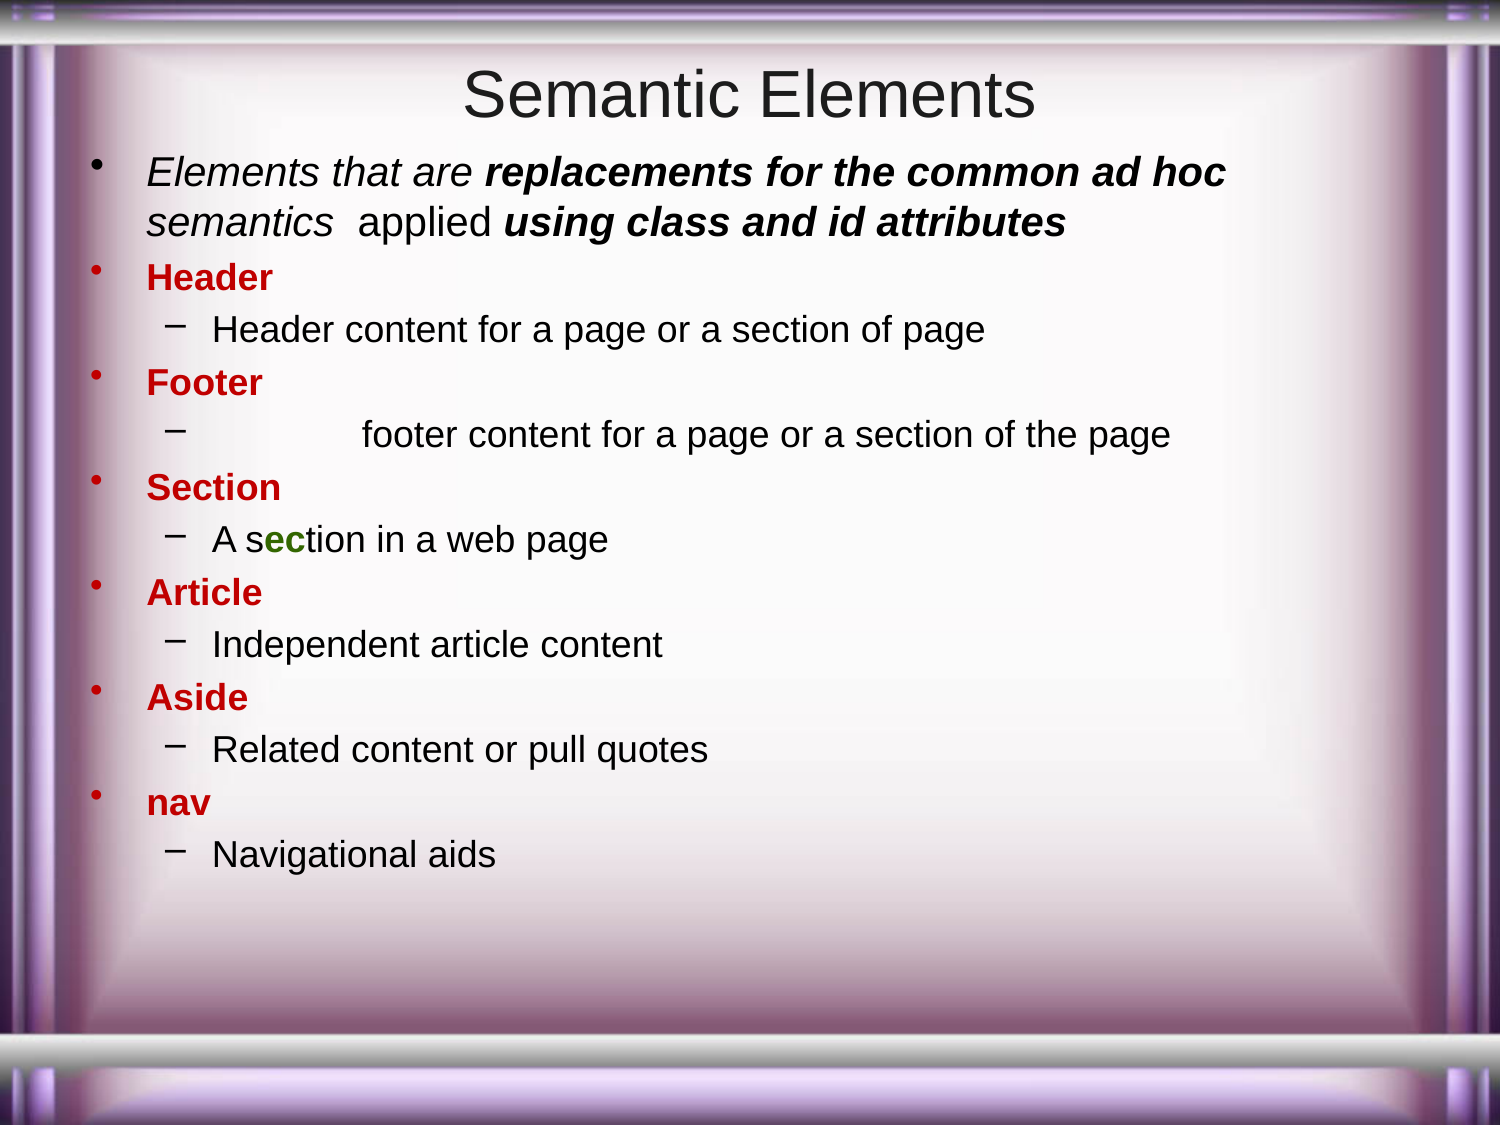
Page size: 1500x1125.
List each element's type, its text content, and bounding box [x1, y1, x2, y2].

picture [0, 0, 1500, 1125]
title Semantic Elements [75, 45, 1425, 137]
list Elements that are replacements for the common ad hoc semantics applied using class and id attributes Header Header content for a page or a section of page Footer footer content for a page or a section of the page Section A section in a web page Article Independent article content Aside Related content or pull quotes nav Navigational aids [75, 137, 1425, 1018]
